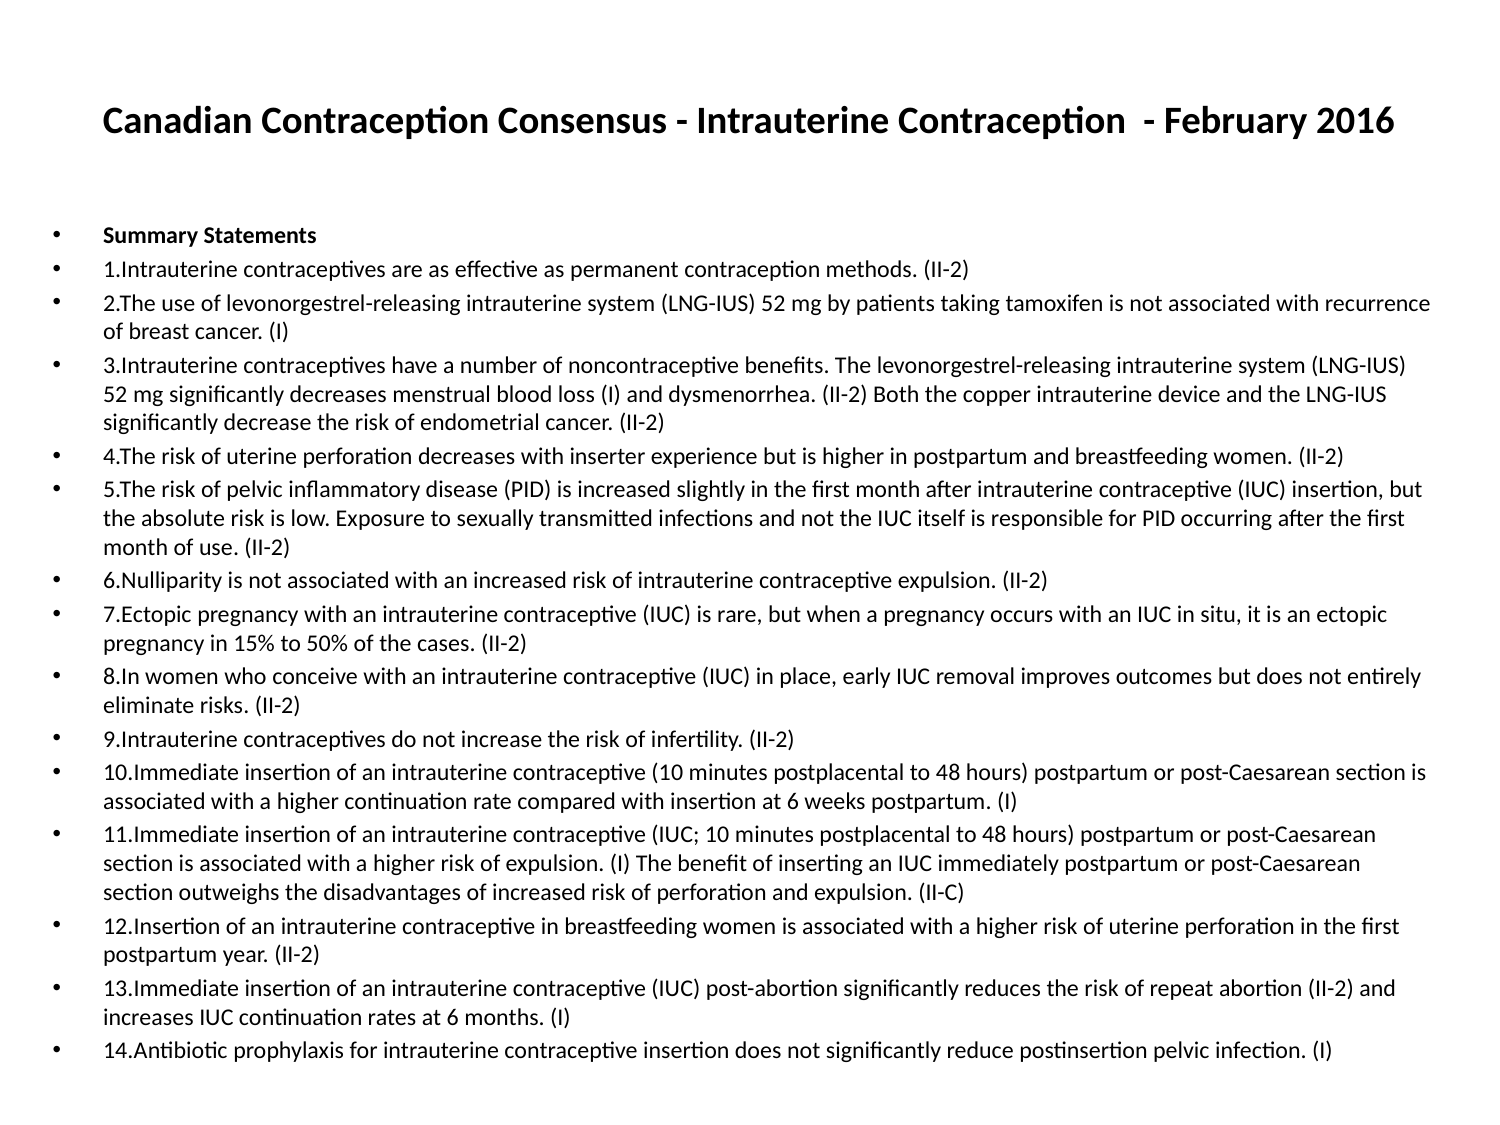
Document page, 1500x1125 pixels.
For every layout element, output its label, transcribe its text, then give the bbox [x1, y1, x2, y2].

list Summary Statements 1.Intrauterine contraceptives are as effective as permanent contraception methods. (II-2) 2.The use of levonorgestrel-releasing intrauterine system (LNG-IUS) 52 mg by patients taking tamoxifen is not associated with recurrence of breast cancer. (I) 3.Intrauterine contraceptives have a number of noncontraceptive benefits. The levonorgestrel-releasing intrauterine system (LNG-IUS) 52 mg significantly decreases menstrual blood loss (I) and dysmenorrhea. (II-2) Both the copper intrauterine device and the LNG-IUS significantly decrease the risk of endometrial cancer. (II-2) 4.The risk of uterine perforation decreases with inserter experience but is higher in postpartum and breastfeeding women. (II-2) 5.The risk of pelvic inflammatory disease (PID) is increased slightly in the first month after intrauterine contraceptive (IUC) insertion, but the absolute risk is low. Exposure to sexually transmitted infections and not the IUC itself is responsible for PID occurring after the first month of use. (II-2) 6.Nulliparity is not associated with an increased risk of intrauterine contraceptive expulsion. (II-2) 7.Ectopic pregnancy with an intrauterine contraceptive (IUC) is rare, but when a pregnancy occurs with an IUC in situ, it is an ectopic pregnancy in 15% to 50% of the cases. (II-2) 8.In women who conceive with an intrauterine contraceptive (IUC) in place, early IUC removal improves outcomes but does not entirely eliminate risks. (II-2) 9.Intrauterine contraceptives do not increase the risk of infertility. (II-2) 10.Immediate insertion of an intrauterine contraceptive (10 minutes postplacental to 48 hours) postpartum or post-Caesarean section is associated with a higher continuation rate compared with insertion at 6 weeks postpartum. (I) 11.Immediate insertion of an intrauterine contraceptive (IUC; 10 minutes postplacental to 48 hours) postpartum or post-Caesarean section is associated with a higher risk of expulsion. (I) The benefit of inserting an IUC immediately postpartum or post-Caesarean section outweighs the disadvantages of increased risk of perforation and expulsion. (II-C) 12.Insertion of an intrauterine contraceptive in breastfeeding women is associated with a higher risk of uterine perforation in the first postpartum year. (II-2) 13.Immediate insertion of an intrauterine contraceptive (IUC) post-abortion significantly reduces the risk of repeat abortion (II-2) and increases IUC continuation rates at 6 months. (I) 14.Antibiotic prophylaxis for intrauterine contraceptive insertion does not significantly reduce postinsertion pelvic infection. (I) [37, 212, 1450, 1075]
title Canadian Contraception Consensus - Intrauterine Contraception - February 2016 [75, 0, 1425, 212]
